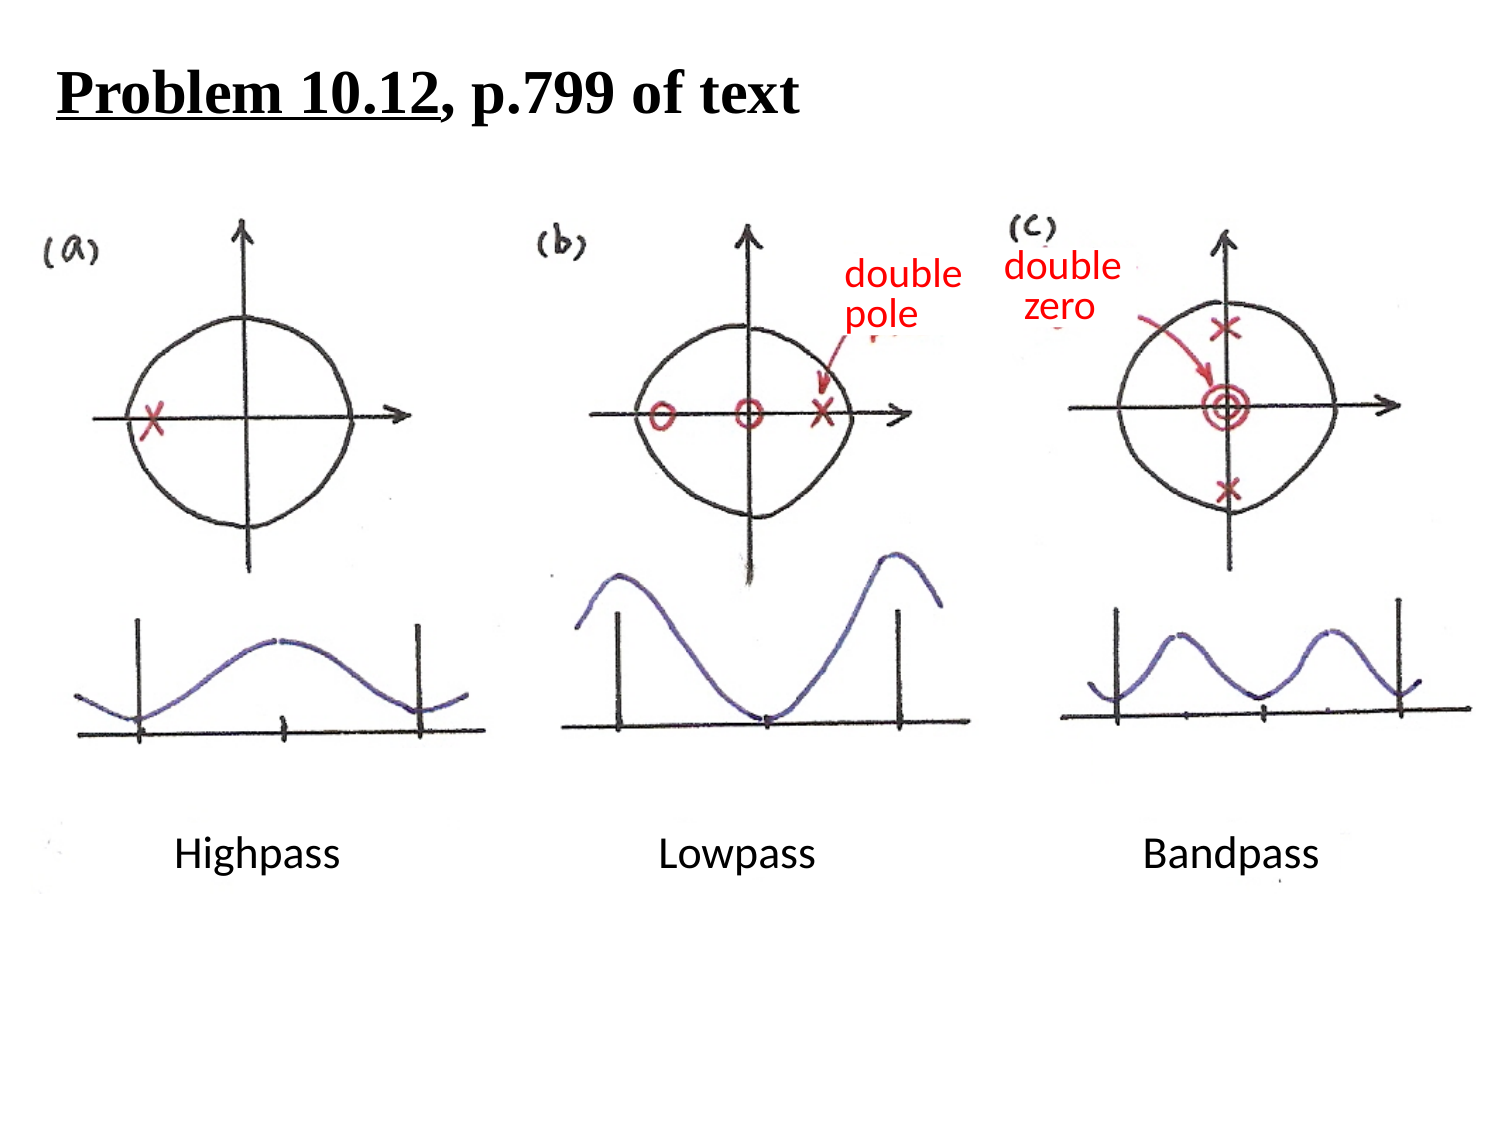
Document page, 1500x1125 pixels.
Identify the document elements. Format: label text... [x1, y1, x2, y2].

picture [30, 196, 1484, 894]
text_box Problem 10.12, p.799 of text [0, 43, 1057, 134]
